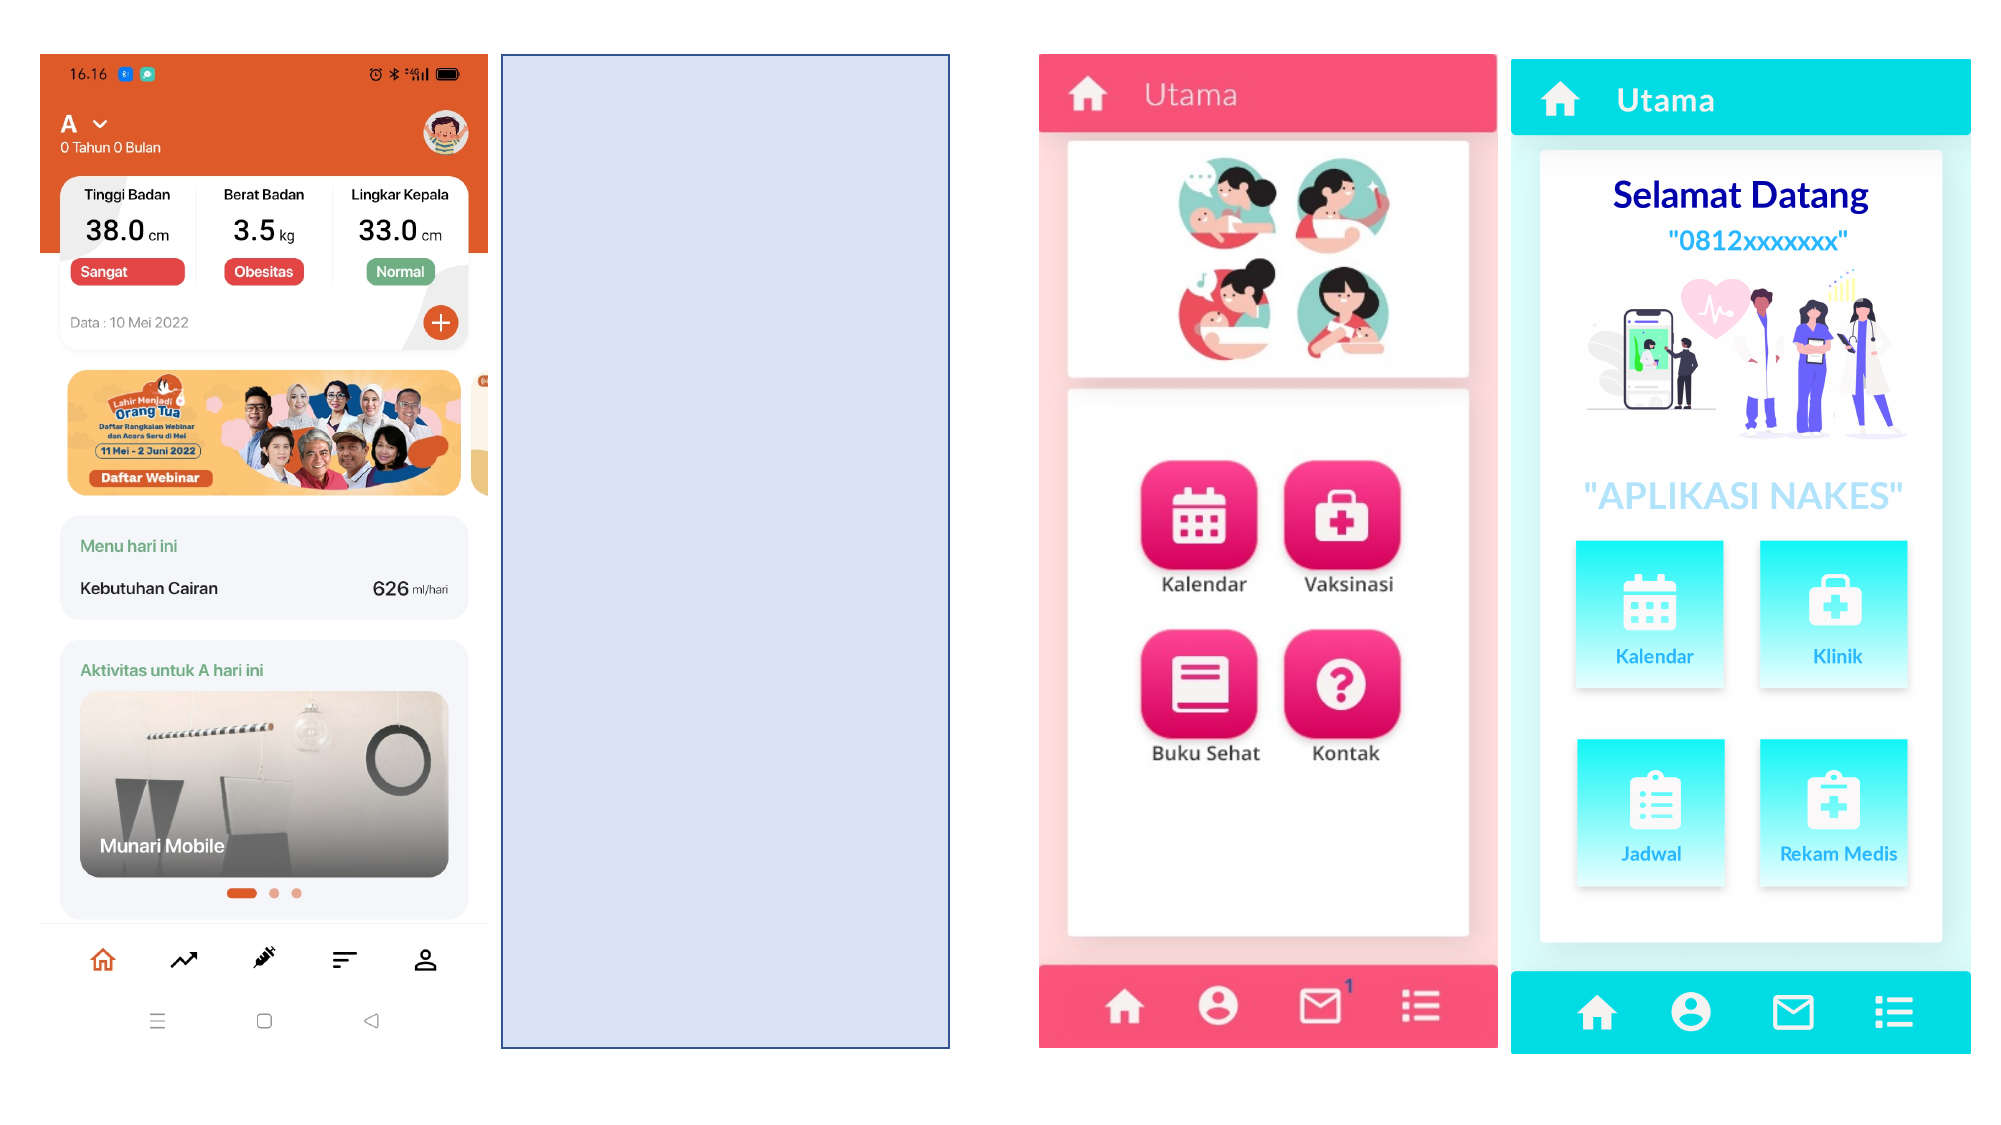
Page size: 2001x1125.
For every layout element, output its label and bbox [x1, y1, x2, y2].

text_box [501, 54, 950, 1049]
list [40, 54, 488, 1048]
picture [1038, 54, 1498, 1048]
picture [1511, 59, 1971, 1054]
